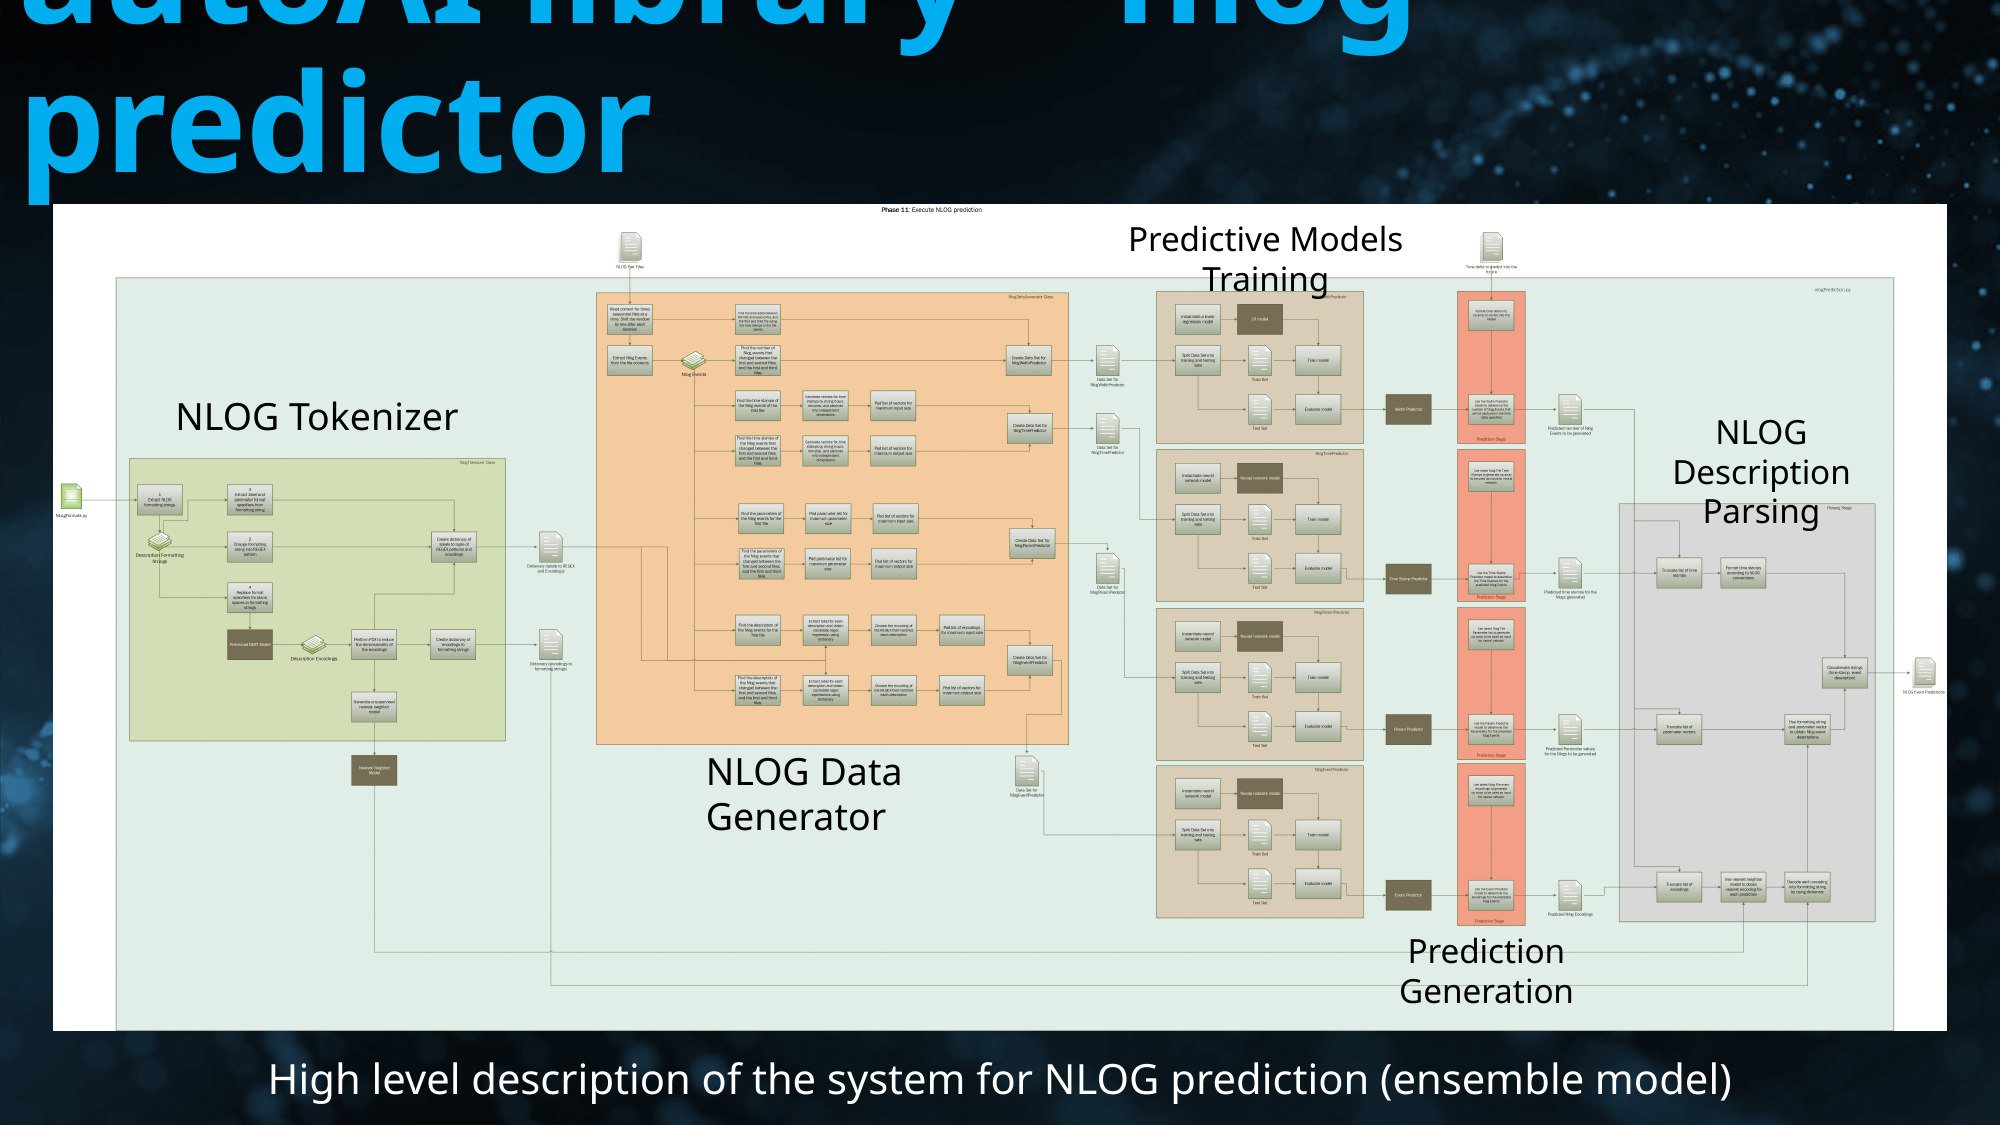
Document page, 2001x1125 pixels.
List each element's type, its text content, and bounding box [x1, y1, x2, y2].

text_box High level description of the system for NLOG prediction (ensemble model) [53, 1031, 1947, 1125]
picture [1279, 0, 1300, 7]
picture [135, 0, 155, 7]
picture [1363, 0, 1386, 7]
picture [640, 0, 659, 6]
picture [46, 0, 68, 8]
picture [0, 0, 2000, 1125]
picture [779, 0, 801, 8]
picture [283, 0, 304, 7]
title autoAI library – nlog predictor [19, 87, 1981, 202]
